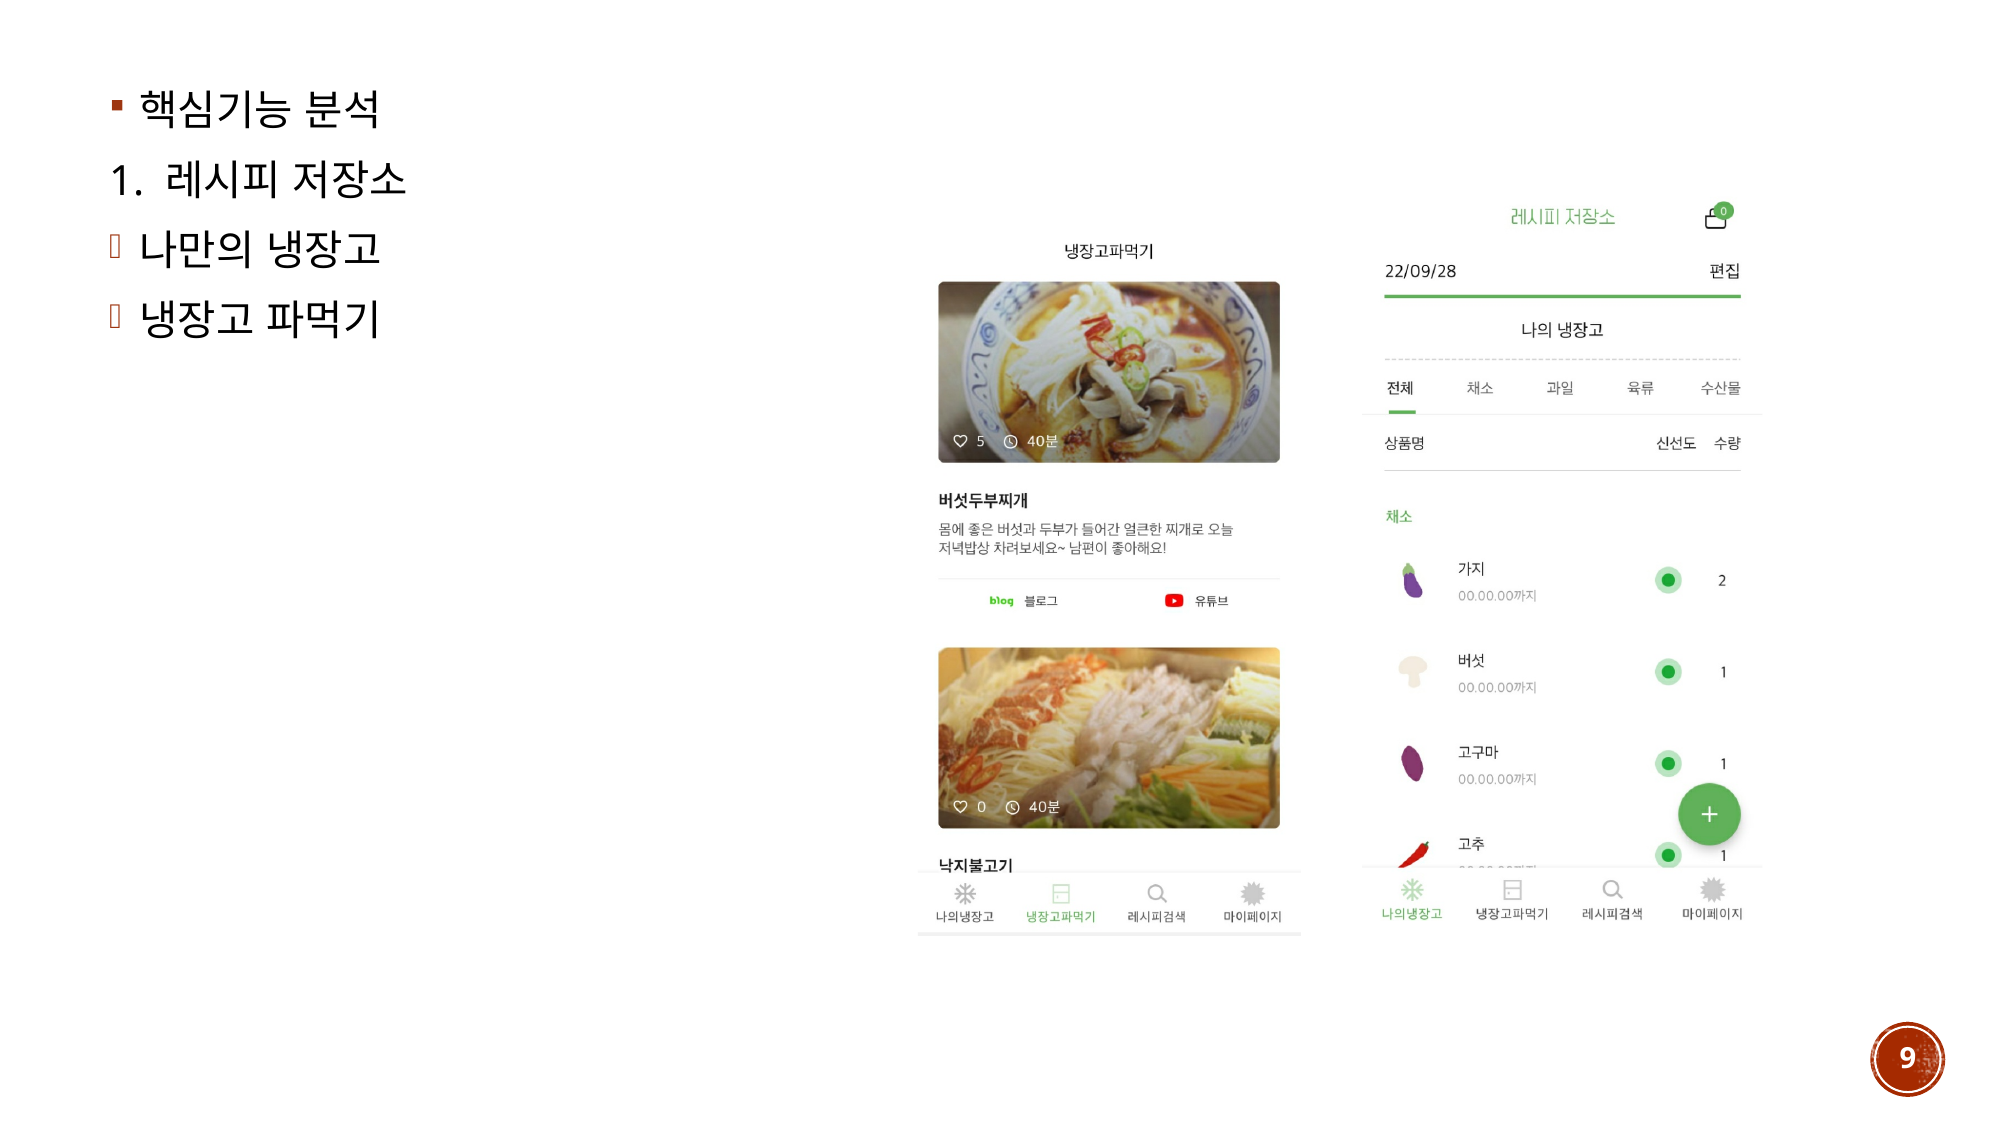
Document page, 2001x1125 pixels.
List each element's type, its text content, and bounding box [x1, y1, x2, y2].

picture [917, 243, 1301, 936]
slide_number 9 [1855, 1028, 1961, 1089]
picture [1362, 192, 1763, 921]
list 핵심기능 분석 1. 레시피 저장소 나만의 냉장고 냉장고 파먹기 [94, 82, 1869, 994]
